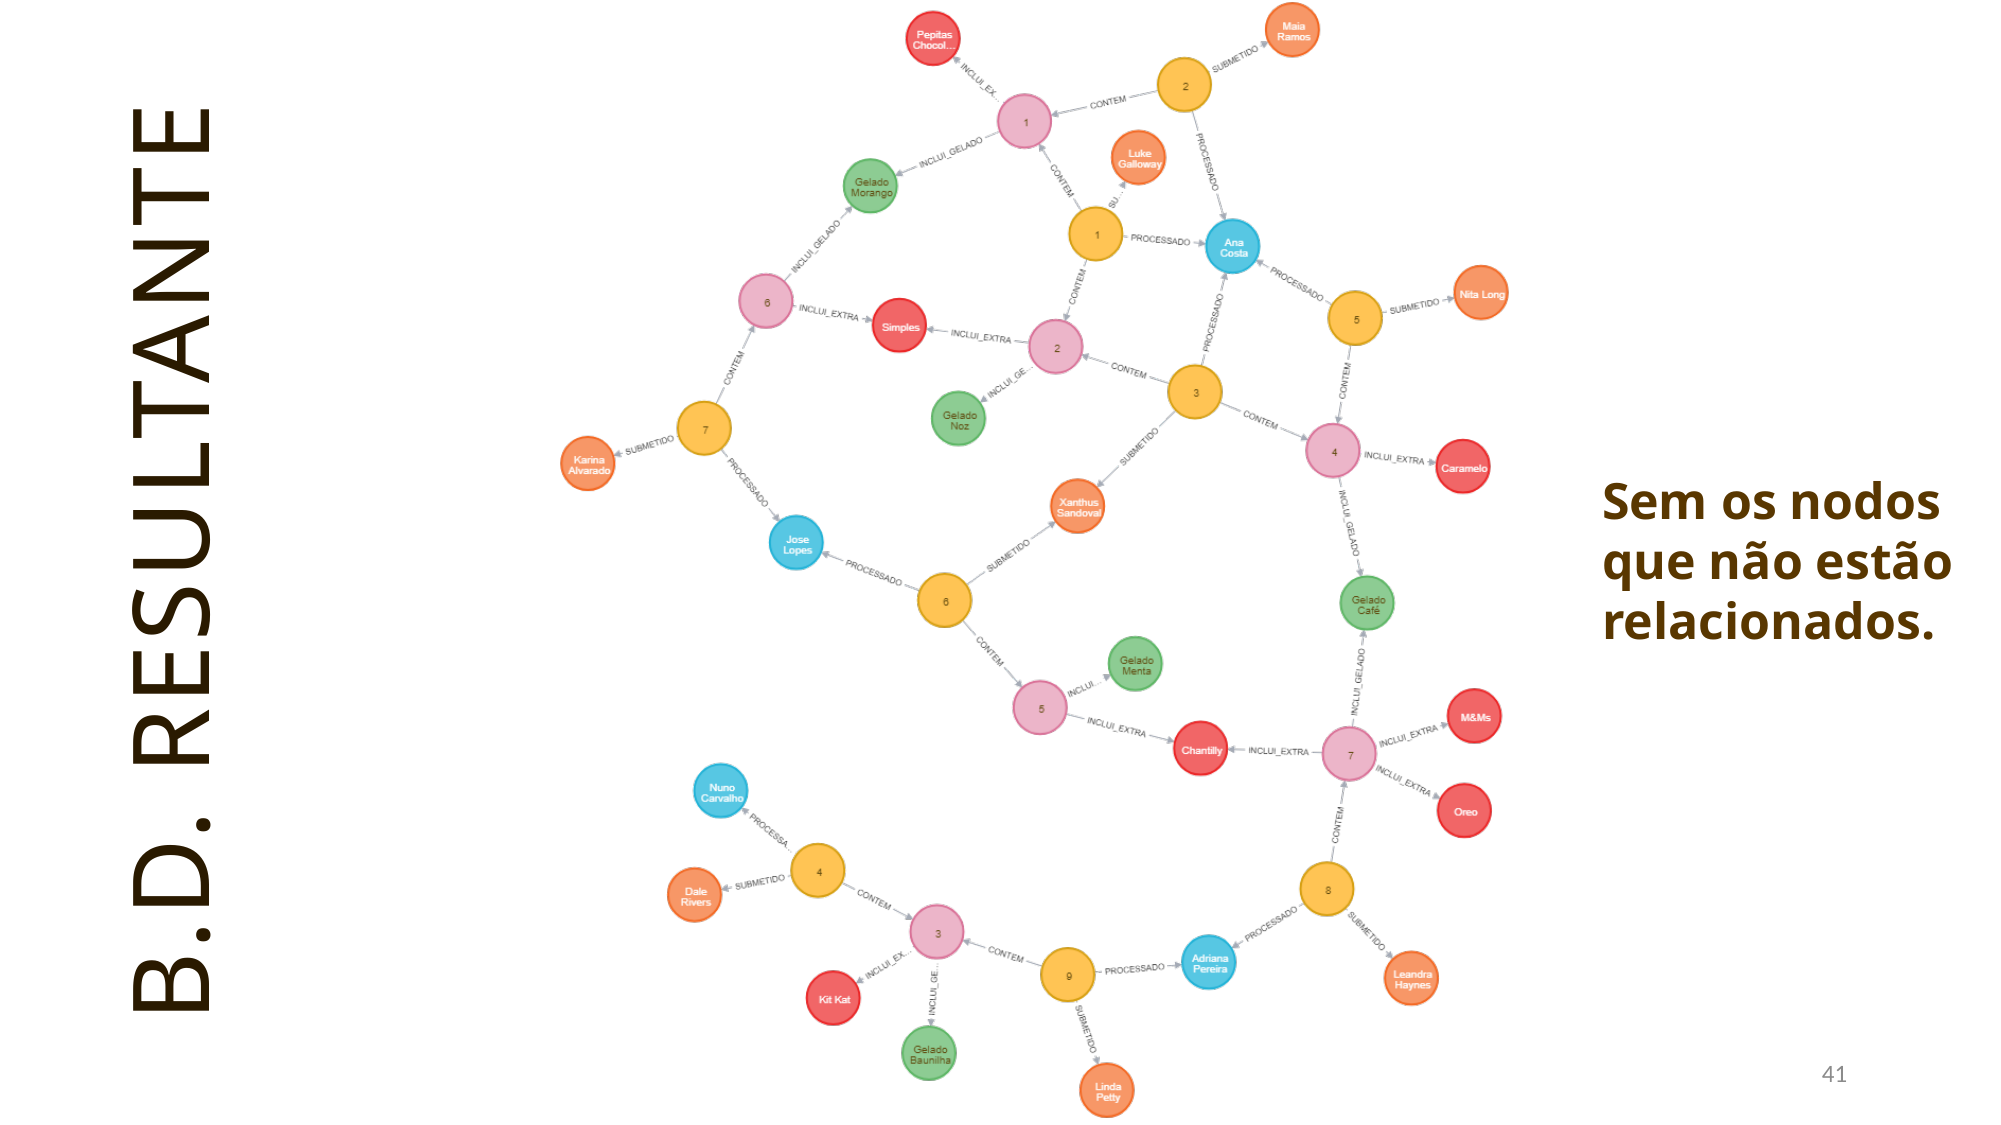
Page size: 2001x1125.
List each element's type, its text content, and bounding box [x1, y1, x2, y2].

picture [556, 0, 1512, 1122]
slide_number 41 [1512, 1042, 1863, 1103]
text_box B.d. resultante [57, 0, 240, 1125]
text_box Sem os nodos que não estão relacionados. [1587, 461, 2000, 657]
